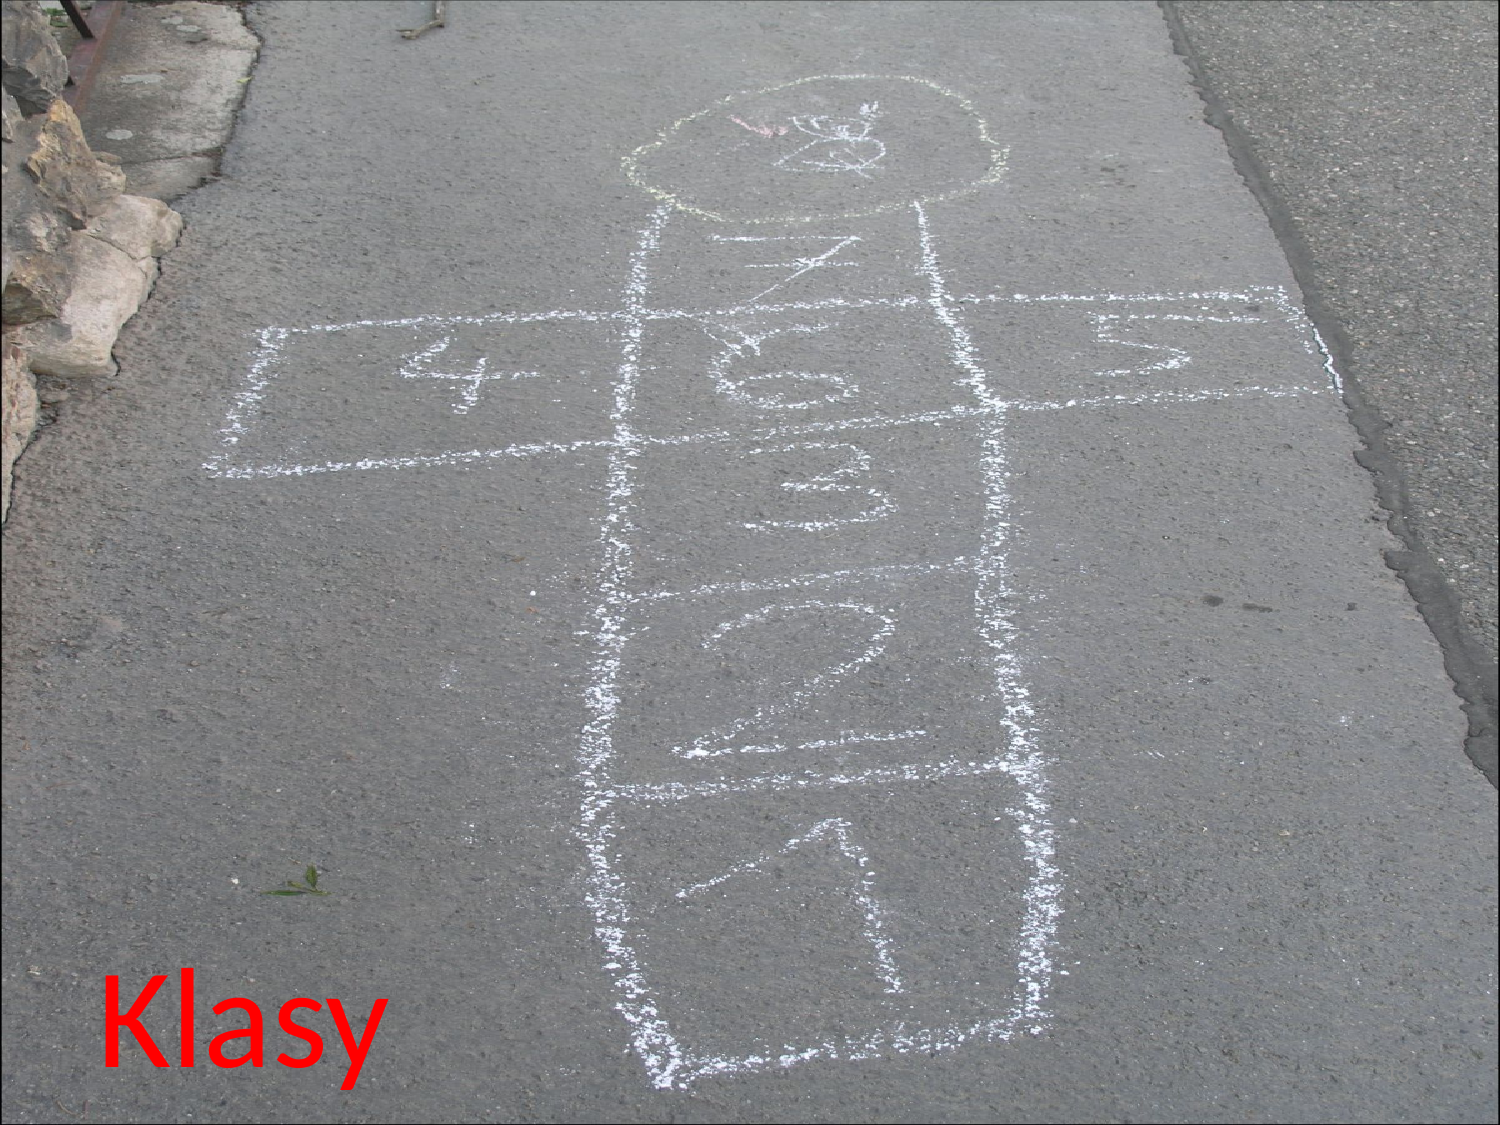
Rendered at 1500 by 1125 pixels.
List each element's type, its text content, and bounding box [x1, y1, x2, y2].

picture [0, 0, 1500, 1125]
title Klasy [0, 916, 919, 1105]
slide_number 13 [1074, 1042, 1425, 1103]
